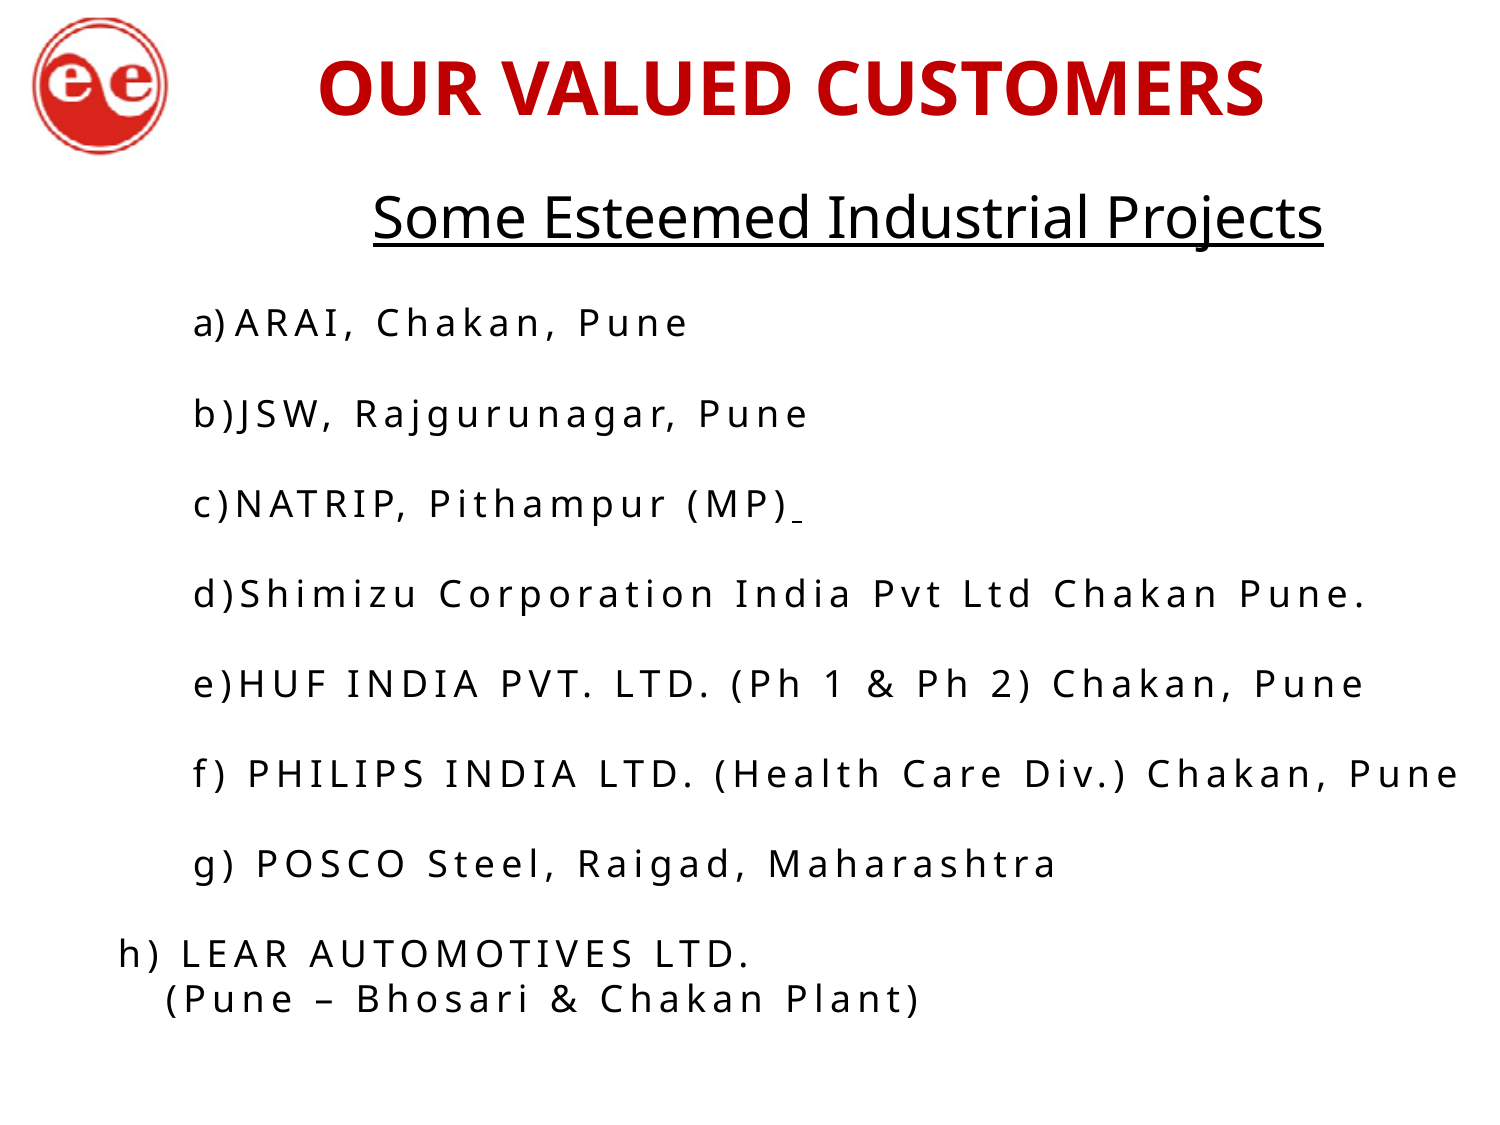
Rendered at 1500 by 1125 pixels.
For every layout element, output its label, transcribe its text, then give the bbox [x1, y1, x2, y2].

text_box Some Esteemed Industrial Projects a) ARAI, Chakan, Pune b)JSW, Rajgurunagar, Pune c)NATRIP, Pithampur (MP) d)Shimizu Corporation India Pvt Ltd Chakan Pune. e)HUF INDIA PVT. LTD. (Ph 1 & Ph 2) Chakan, Pune f) PHILIPS INDIA LTD. (Health Care Div.) Chakan, Pune g) POSCO Steel, Raigad, Maharashtra h) LEAR AUTOMOTIVES LTD. (Pune – Bhosari & Chakan Plant) Contd.. [0, 0, 1500, 1125]
picture [0, 0, 200, 172]
